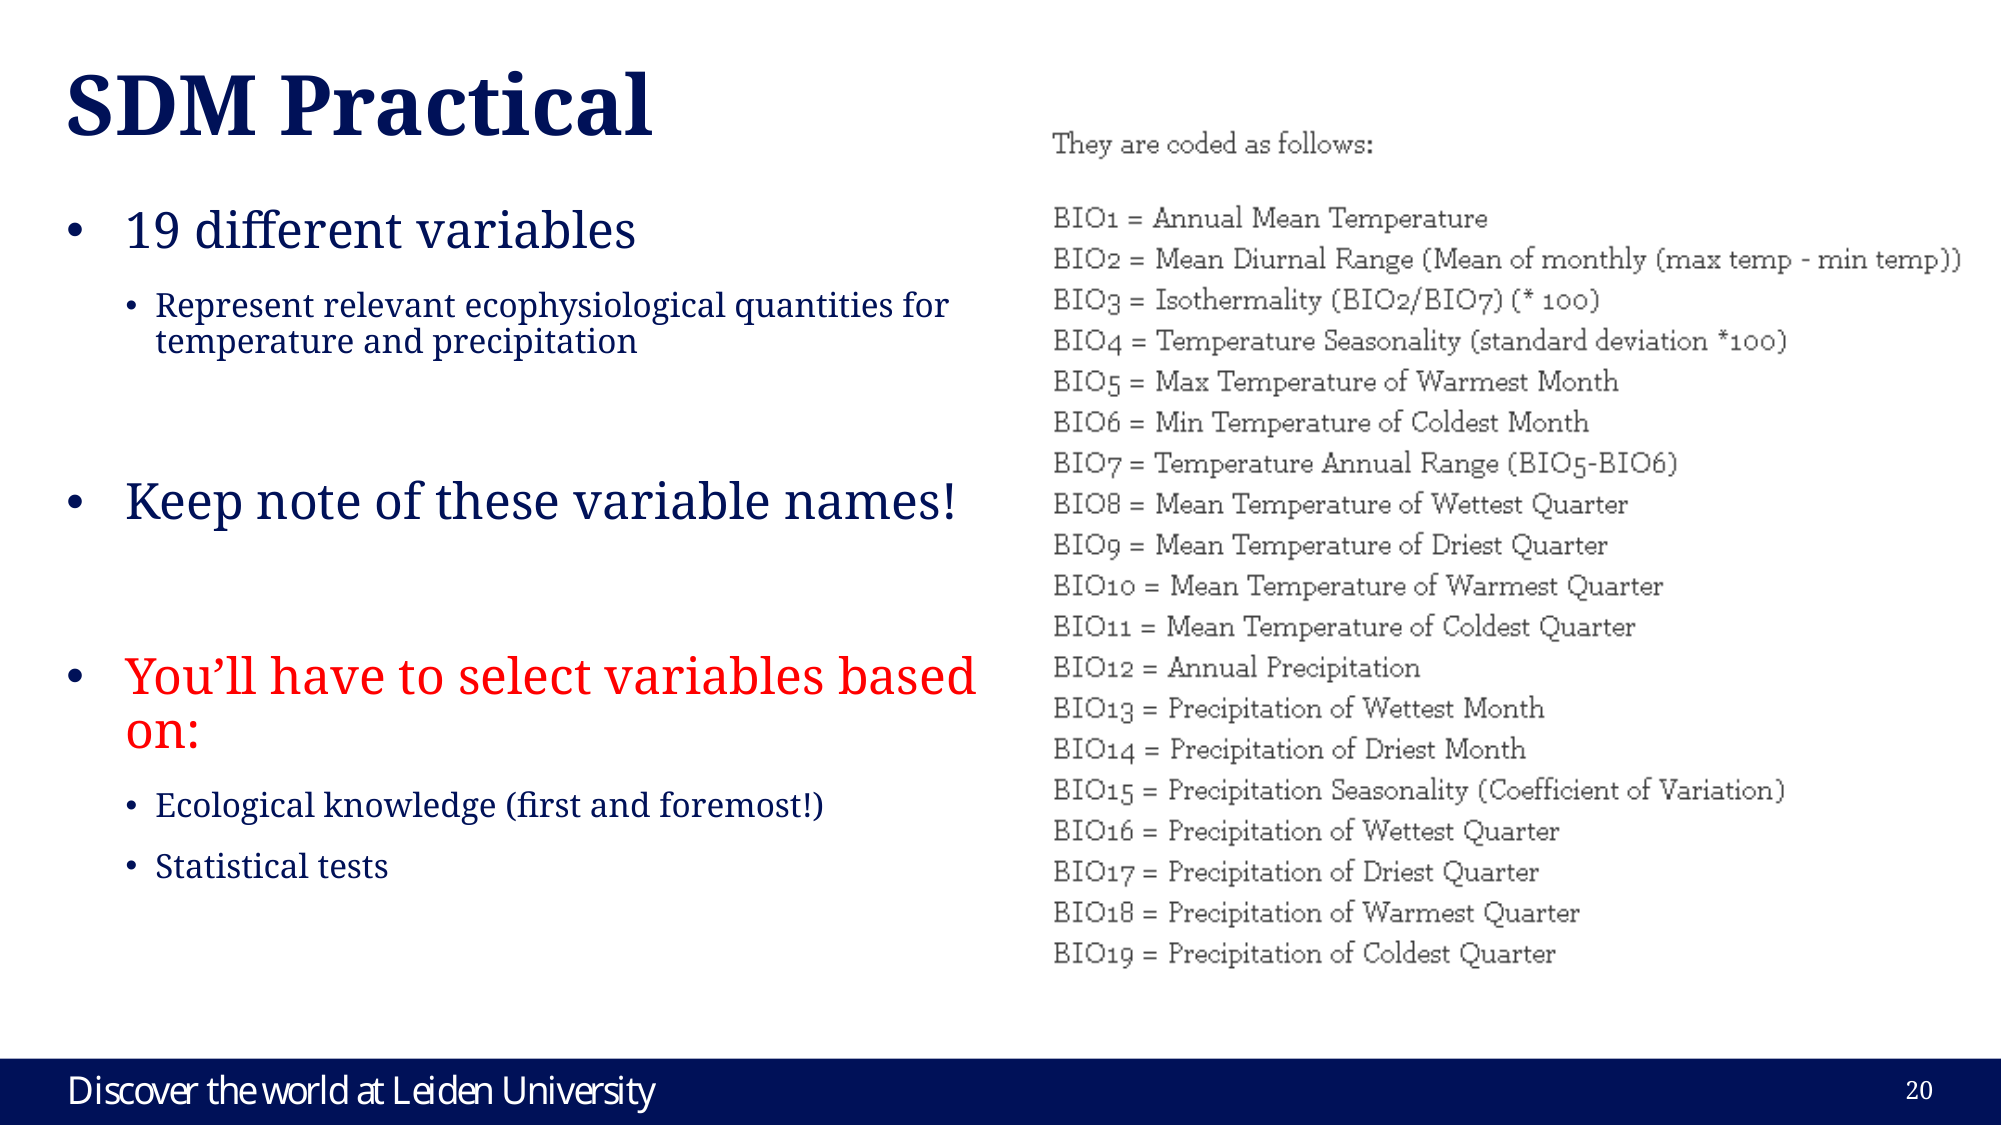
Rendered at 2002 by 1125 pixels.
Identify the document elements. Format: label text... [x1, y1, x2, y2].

title SDM Practical [66, 66, 1935, 138]
list 19 different variables Represent relevant ecophysiological quantities for temperature and precipitation Keep note of these variable names! You’ll have to select variables based on: Ecological knowledge (first and foremost!) Statistical tests [66, 205, 1001, 993]
picture [1042, 111, 1978, 993]
slide_number 20 [1498, 1061, 1949, 1122]
